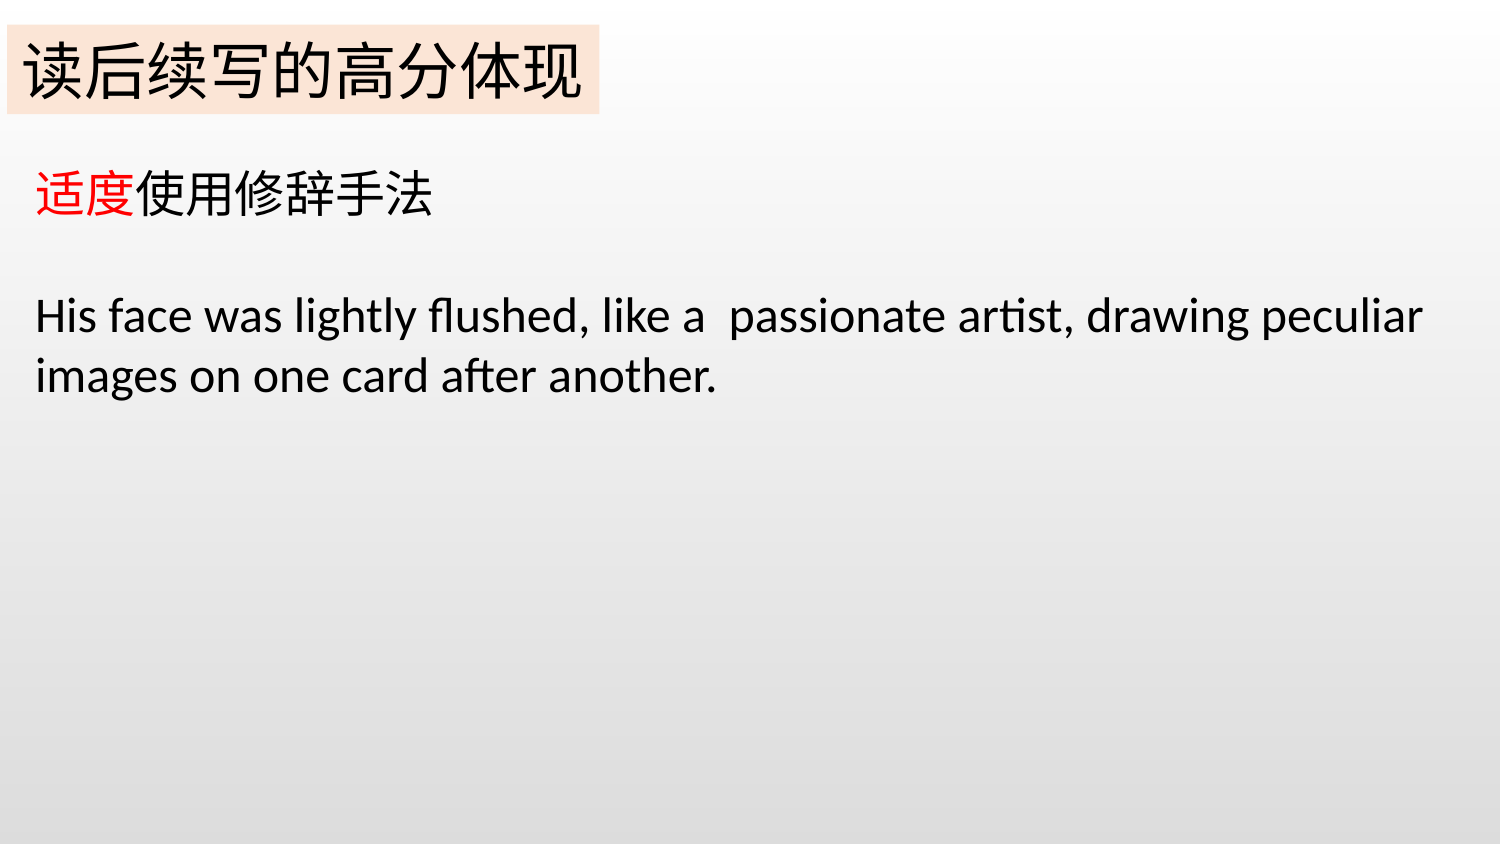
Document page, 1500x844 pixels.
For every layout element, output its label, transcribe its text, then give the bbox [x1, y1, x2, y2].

text_box 适度使用修辞手法 His face was lightly flushed, like a passionate artist, drawing peculiar images on one card after another. [20, 155, 1485, 410]
text_box 读后续写的高分体现 [7, 24, 600, 115]
